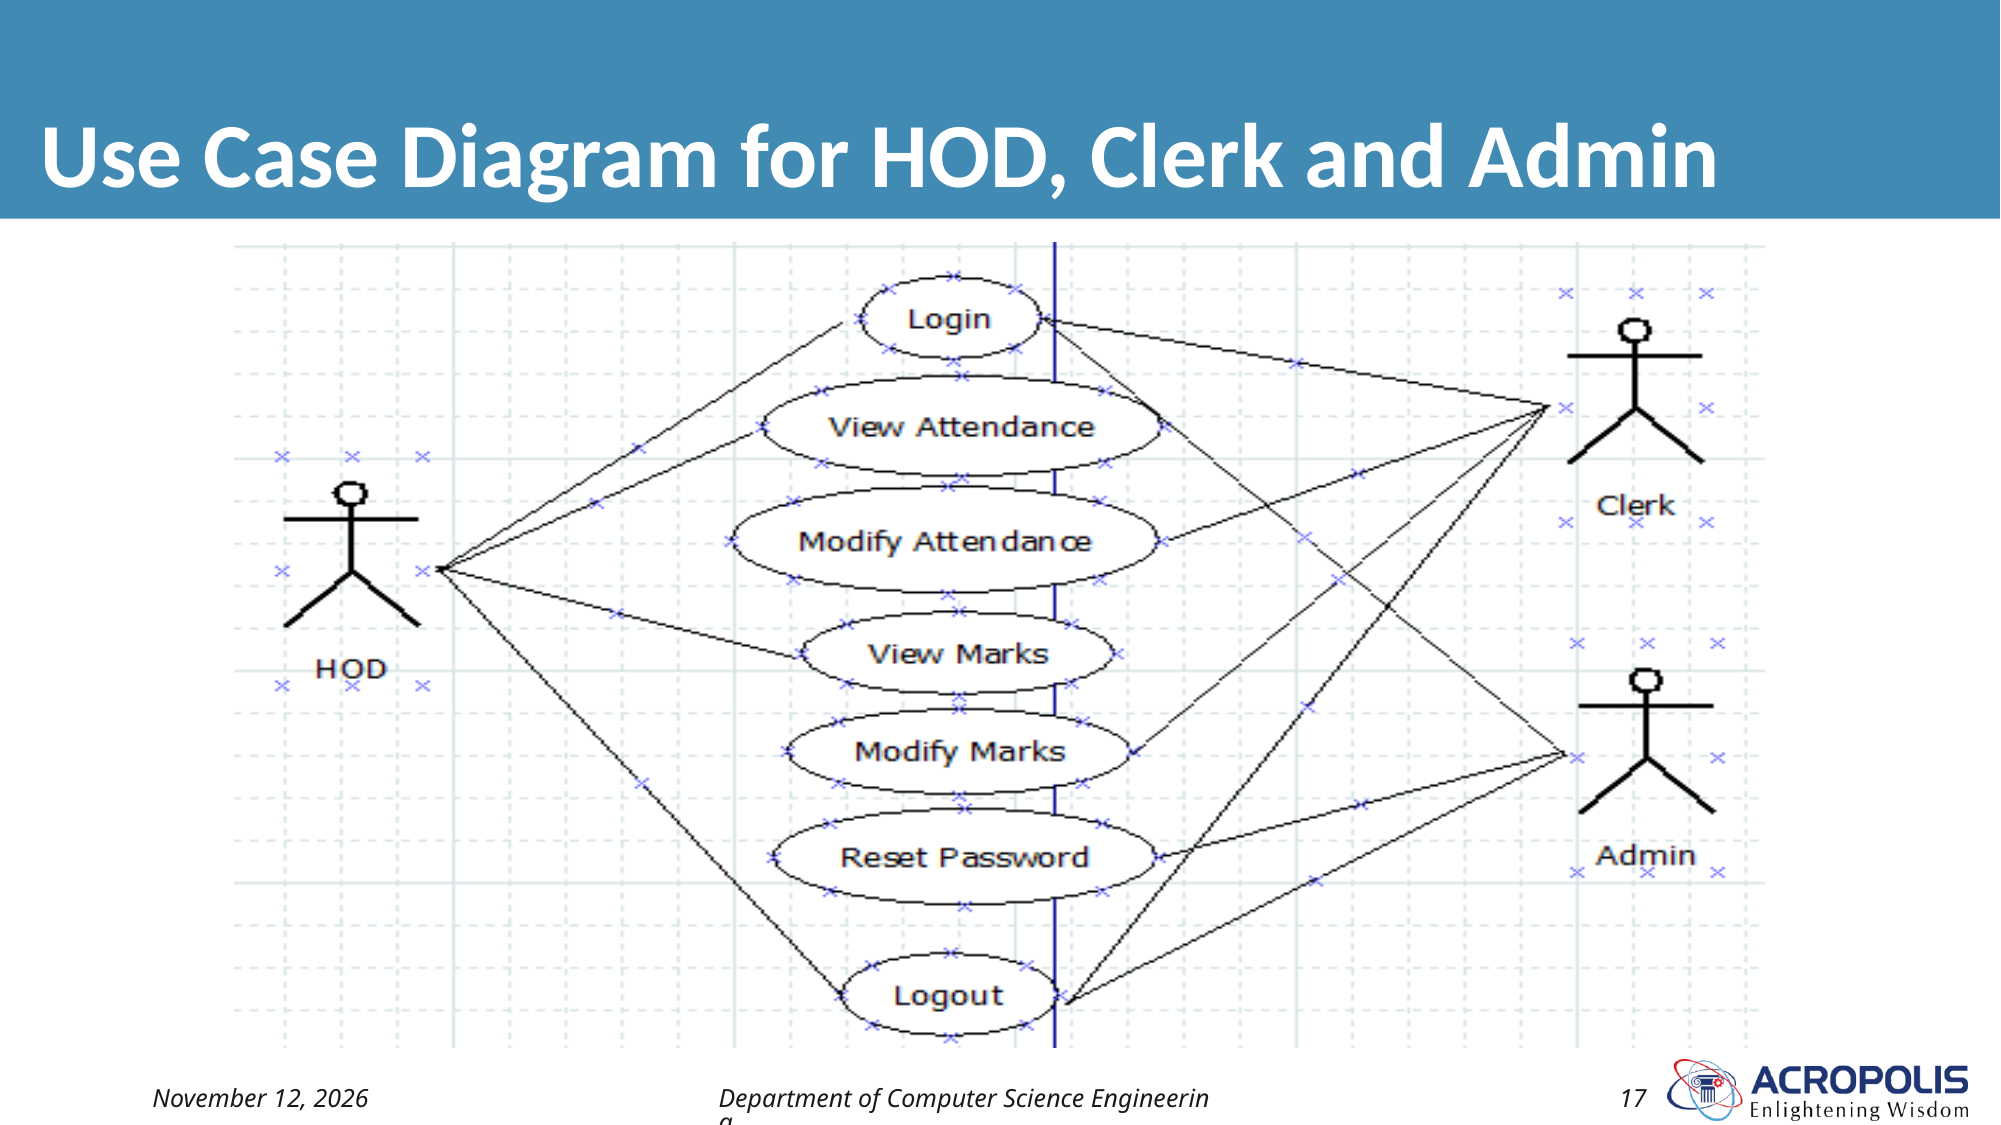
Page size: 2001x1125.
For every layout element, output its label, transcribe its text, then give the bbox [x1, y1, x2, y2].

slide_number 17 [1436, 1076, 1662, 1122]
picture [1667, 1059, 1968, 1121]
footer Department of Computer Science Engineering [703, 1076, 1229, 1122]
title Use Case Diagram for HOD, Clerk and Admin [25, 0, 1974, 214]
picture [234, 242, 1765, 1048]
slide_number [137, 1076, 663, 1122]
